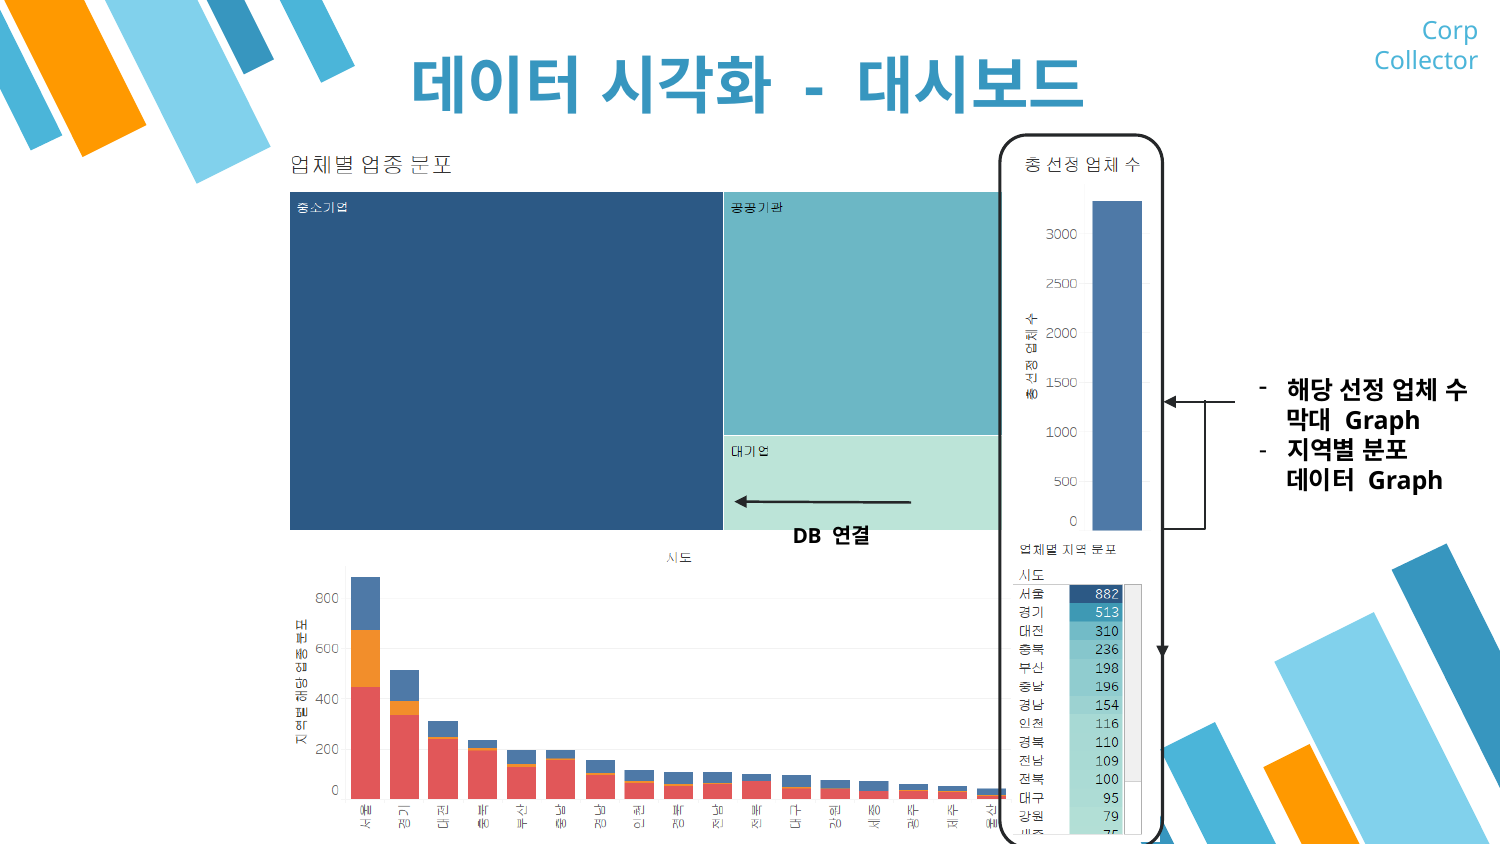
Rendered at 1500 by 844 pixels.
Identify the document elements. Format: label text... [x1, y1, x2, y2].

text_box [1054, 507, 1313, 551]
title 데이터 시각화 - 대시보드 [395, 24, 1341, 136]
picture [277, 135, 1160, 842]
slide_number Corp Collector [1306, 0, 1494, 65]
text_box 해당 선정 업체 수 막대 Graph 지역별 분포 데이터 Graph [1244, 367, 1485, 502]
